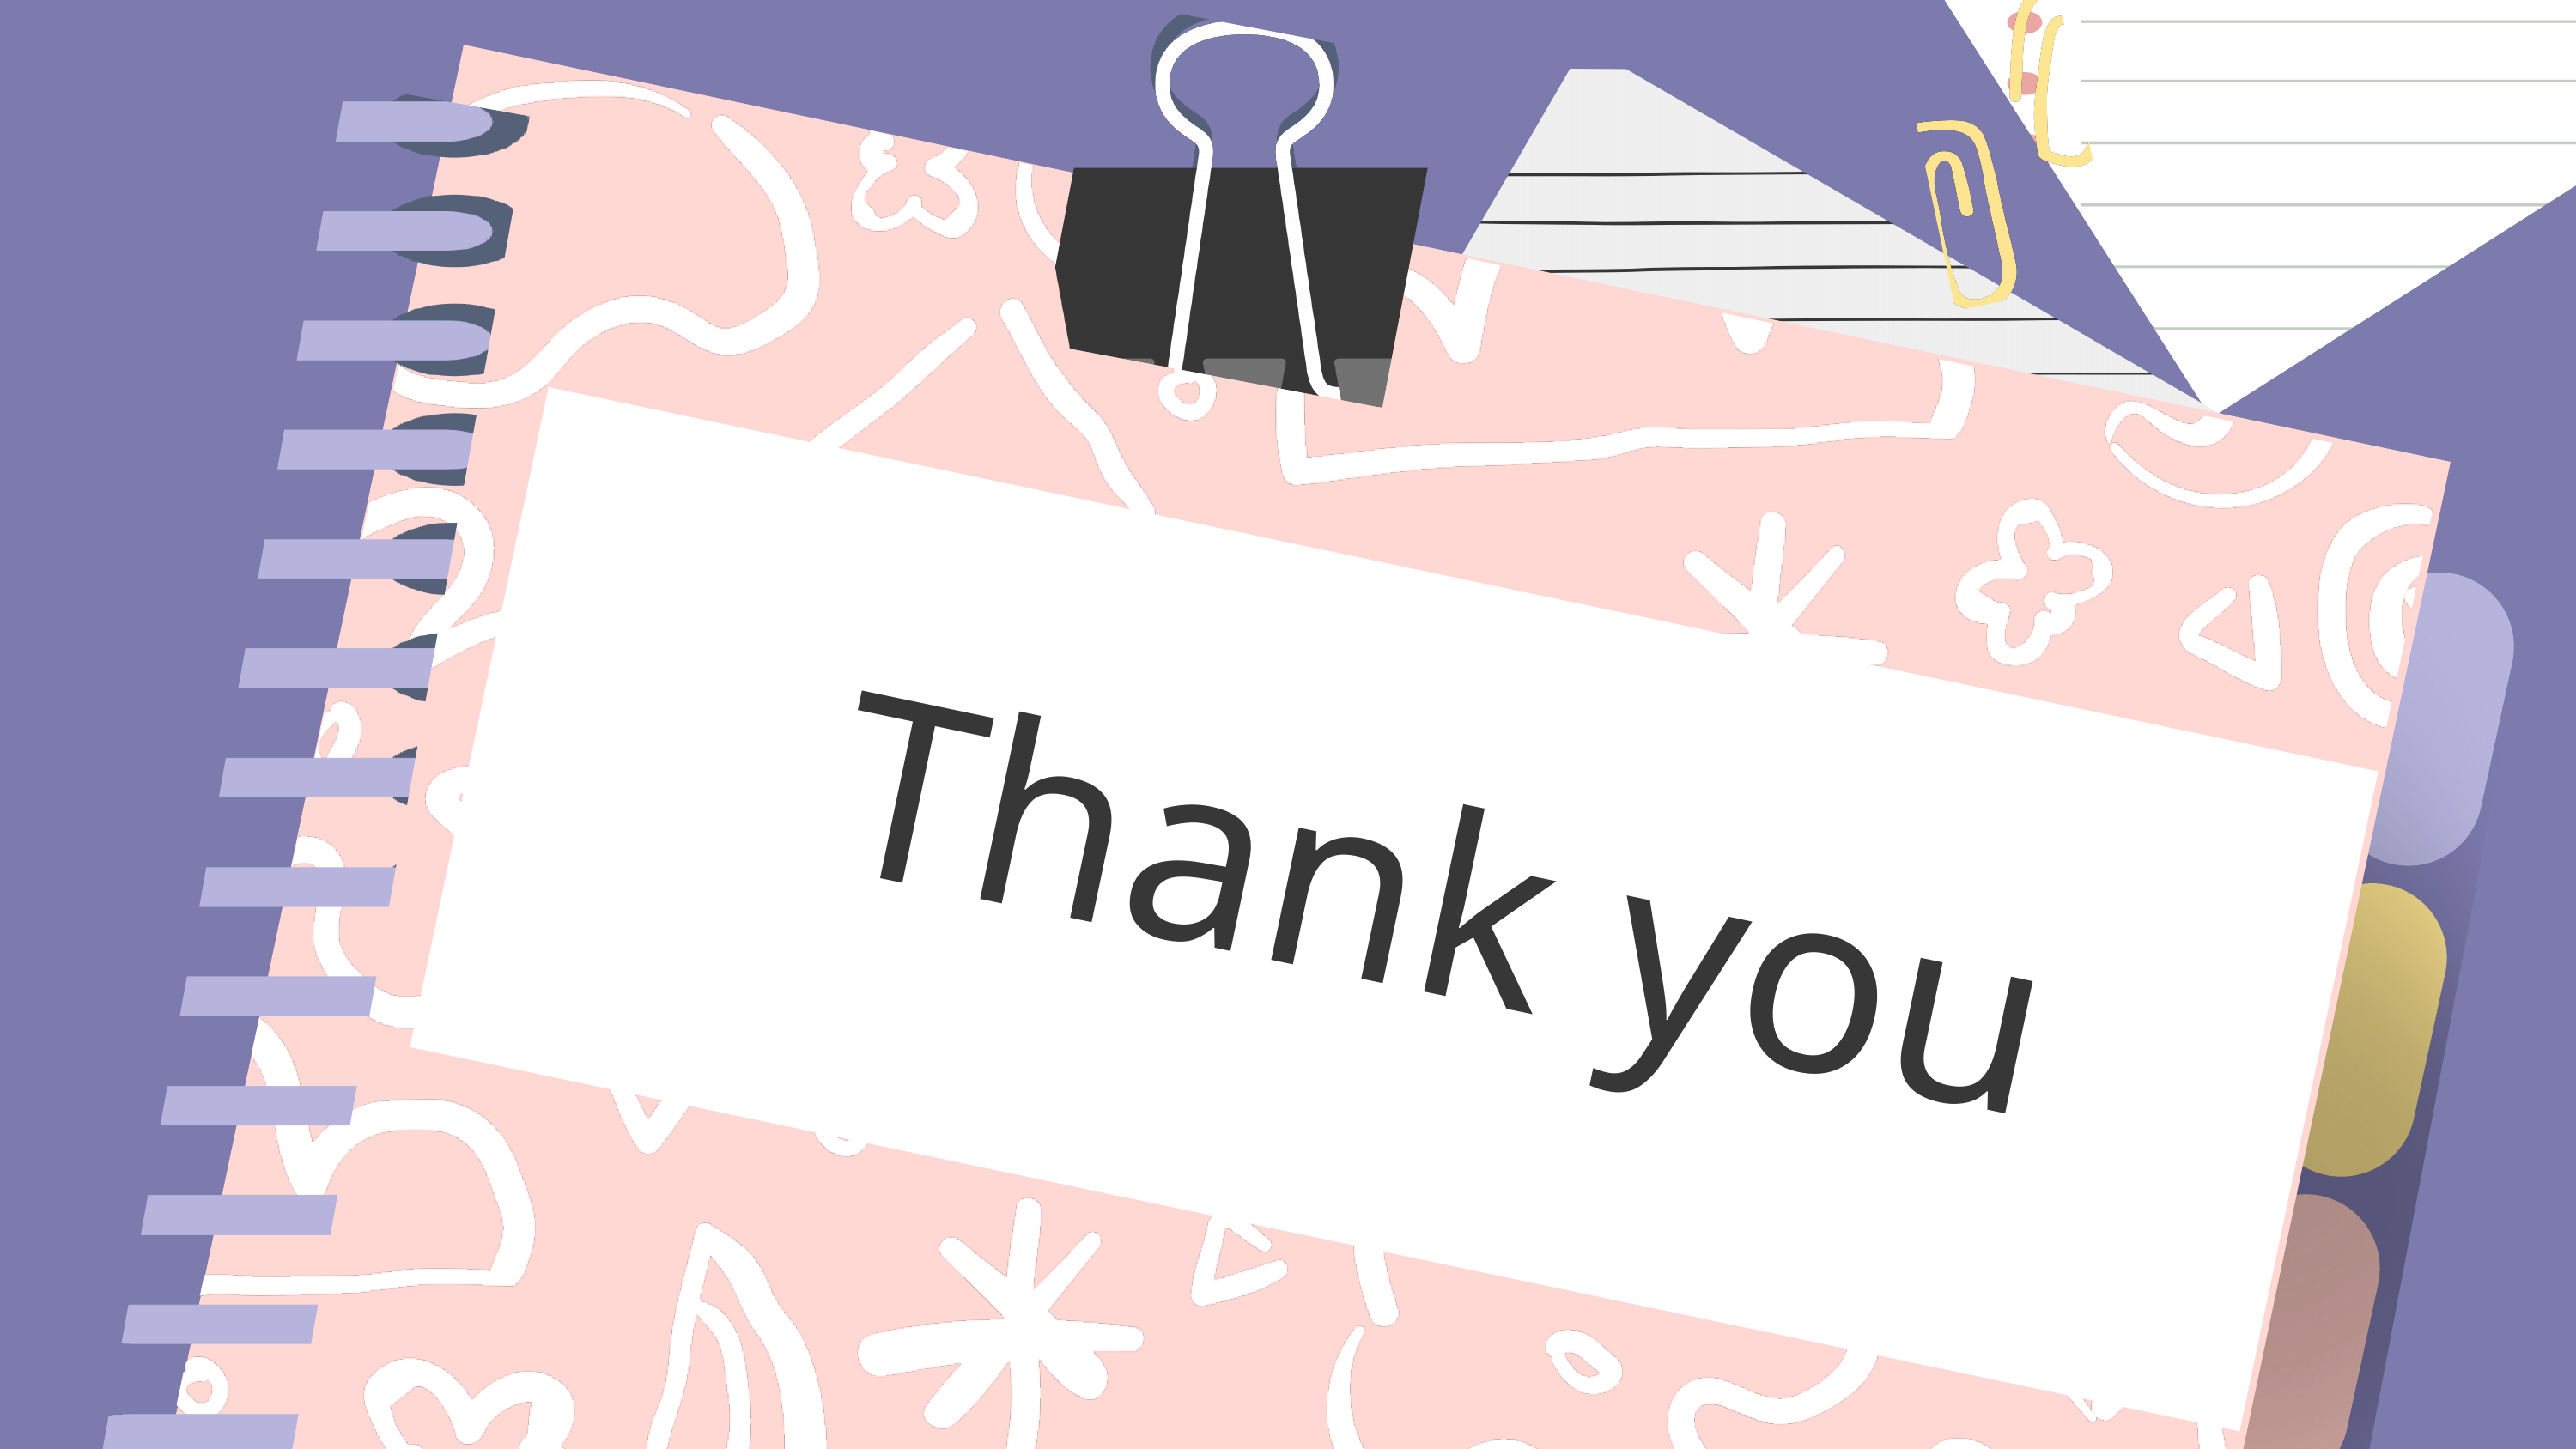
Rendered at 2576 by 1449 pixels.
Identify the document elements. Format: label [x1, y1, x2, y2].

text_box [1062, 0, 1448, 229]
text_box [1476, 45, 1903, 229]
text_box [2060, 0, 2576, 376]
text_box [459, 572, 2330, 1247]
text_box [242, 232, 2274, 1449]
text_box [2277, 555, 2482, 1449]
text_box [102, 700, 236, 1449]
text_box [319, 83, 530, 229]
text_box [2432, 548, 2463, 554]
text_box [454, 45, 1072, 229]
text_box [2484, 557, 2537, 836]
text_box [1893, 0, 2108, 229]
text_box [2277, 431, 2442, 554]
